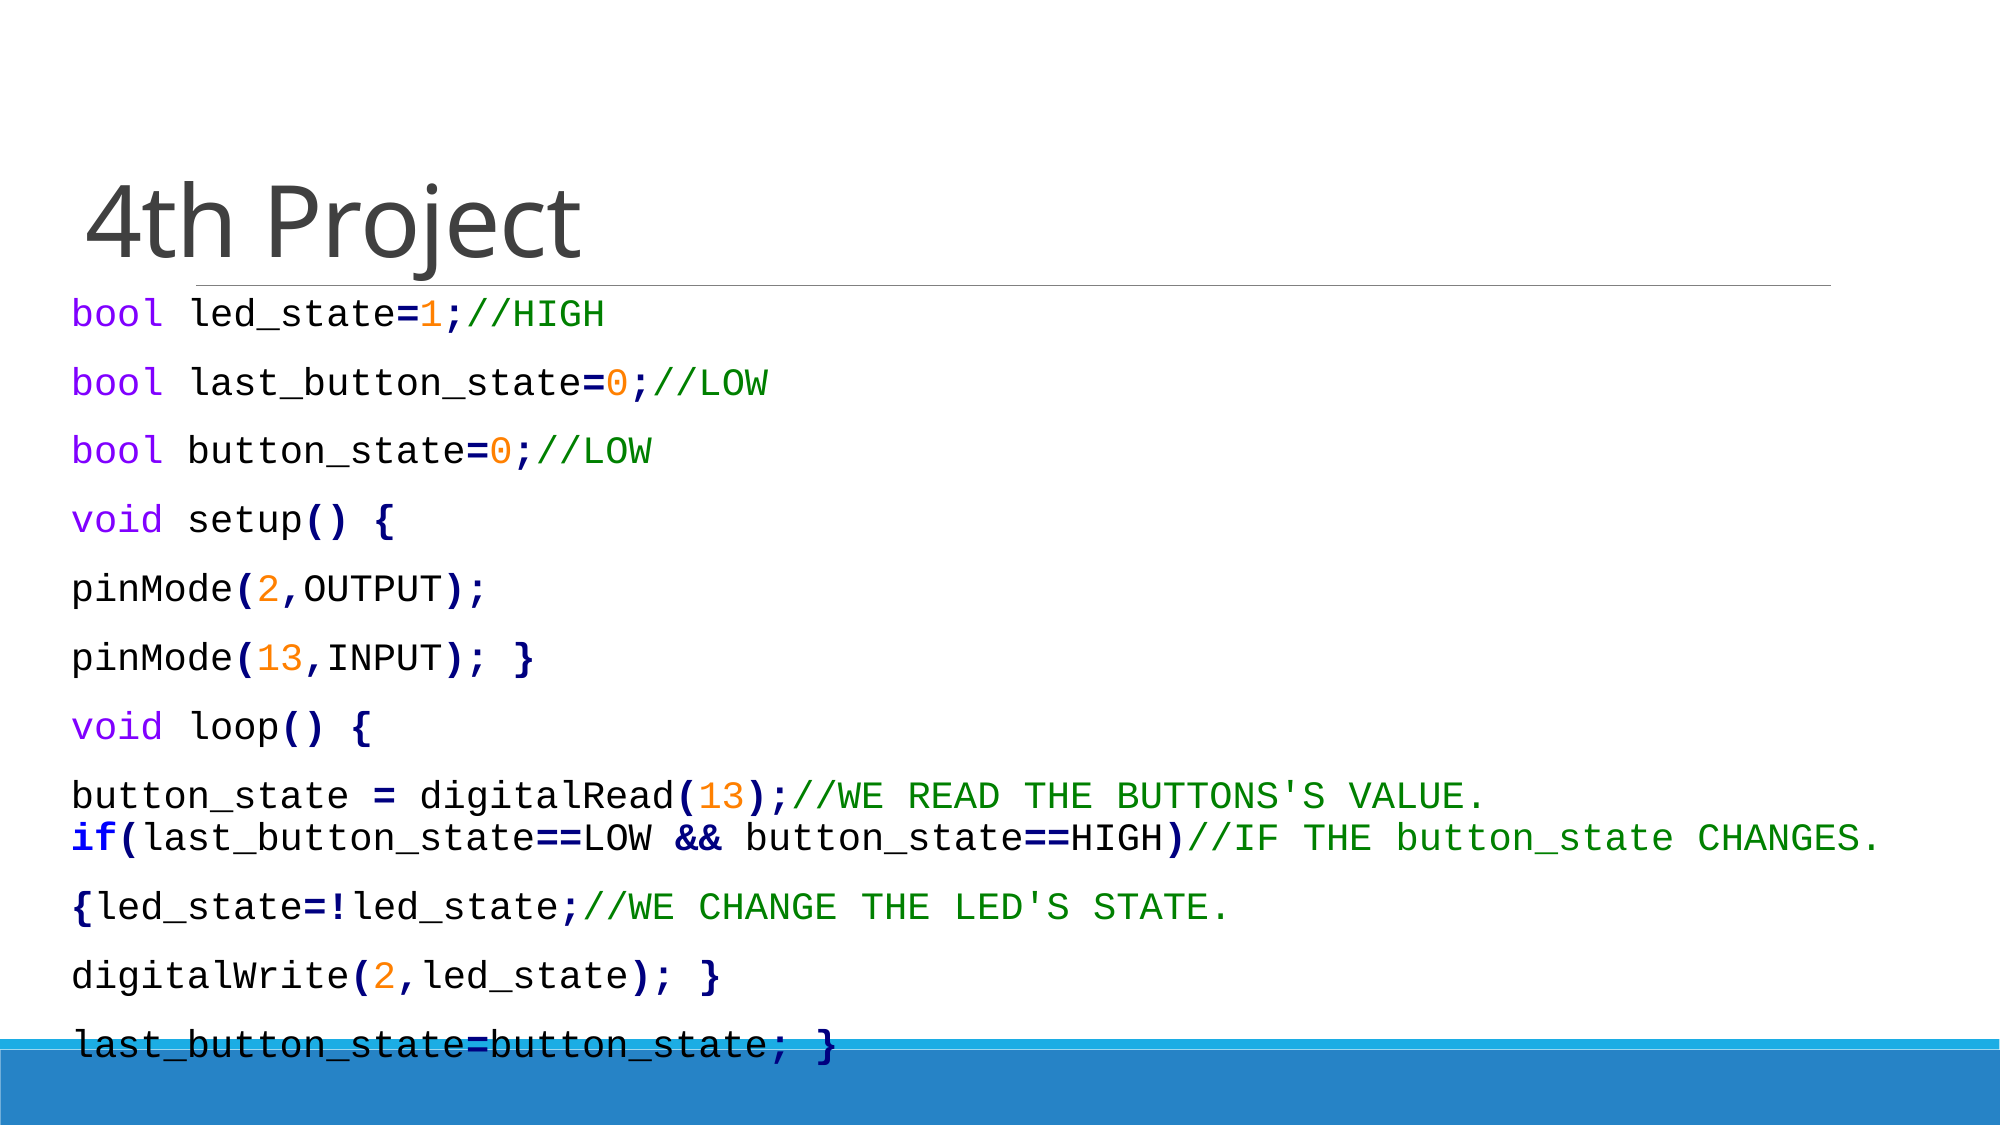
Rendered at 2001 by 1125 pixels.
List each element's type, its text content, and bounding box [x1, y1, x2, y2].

list bool led_state=1;//HIGH bool last_button_state=0;//LOW bool button_state=0;//LOW void setup() { pinMode(2,OUTPUT); pinMode(13,INPUT); } void loop() { button_state = digitalRead(13);//WE READ THE BUTTONS'S VALUE. if(last_button_state==LOW && button_state==HIGH)//IF THE button_state CHANGES. {led_state=!led_state;//WE CHANGE THE LED'S STATE. digitalWrite(2,led_state); } last_button_state=button_state; } [70, 285, 2000, 1074]
title 4th Project [70, 47, 1830, 285]
